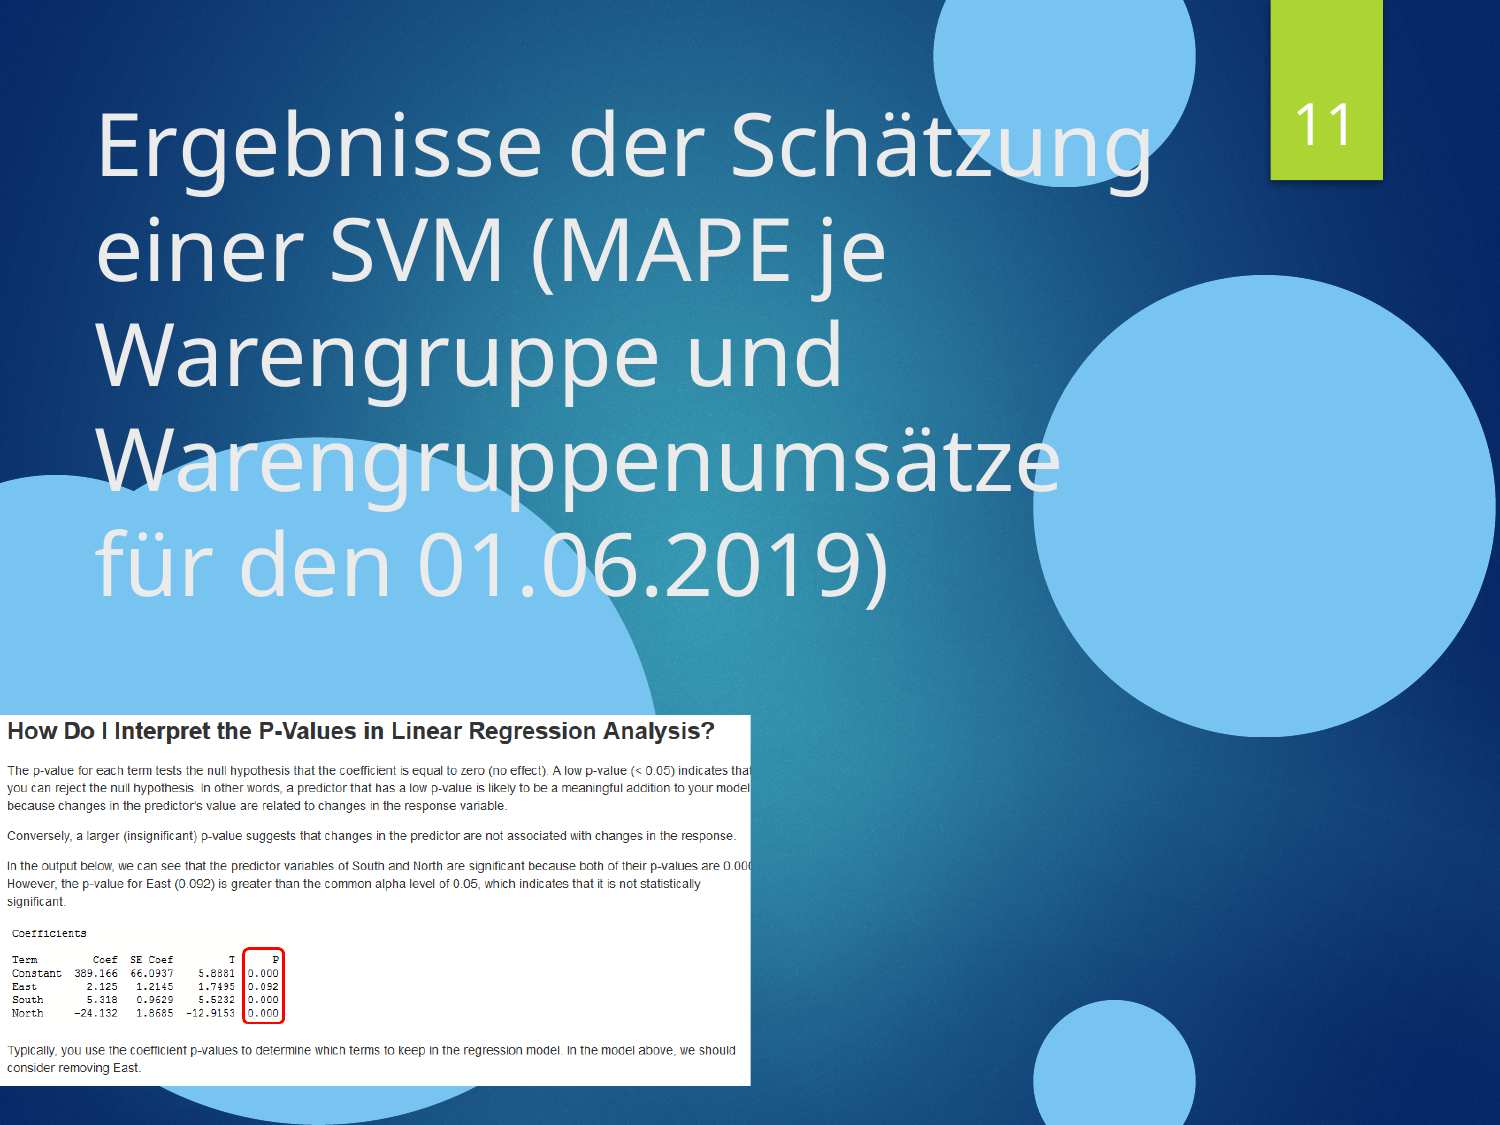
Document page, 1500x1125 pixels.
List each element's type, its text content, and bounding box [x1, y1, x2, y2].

text_box 1 [1273, 48, 1377, 175]
text_box Ergebnisse der Schätzung einer SVM (MAPE je Warengruppe und Warengruppenumsätze für den 01.06.2019) [79, 74, 1237, 304]
picture [0, 0, 1500, 1125]
